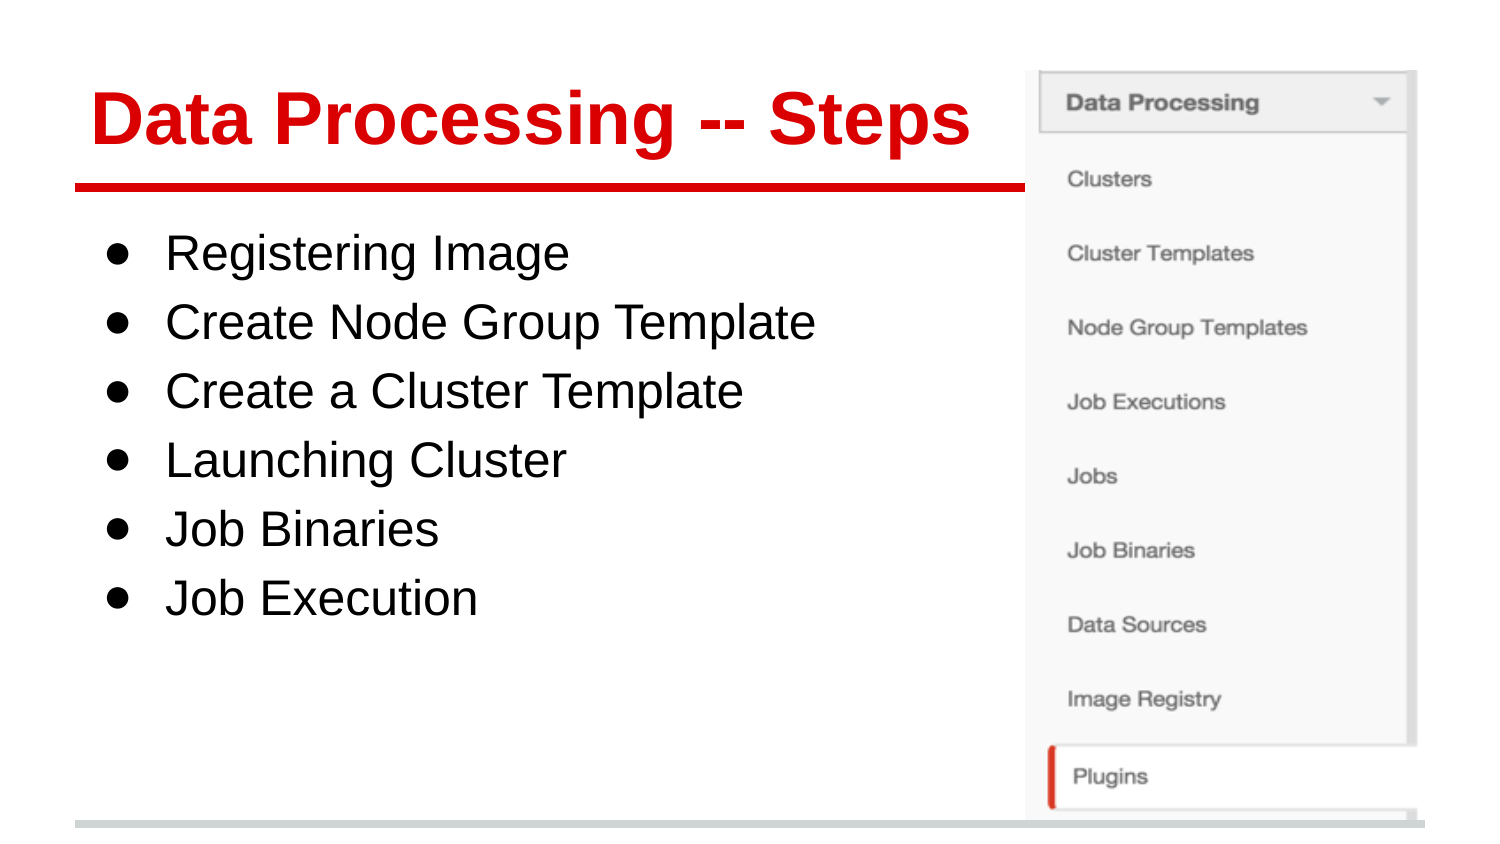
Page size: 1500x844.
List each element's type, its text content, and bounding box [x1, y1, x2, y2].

picture [1024, 70, 1426, 820]
list Registering Image Create Node Group Template Create a Cluster Template Launching Cluster Job Binaries Job Execution [75, 196, 1019, 808]
title Data Processing -- Steps [75, 33, 1425, 175]
